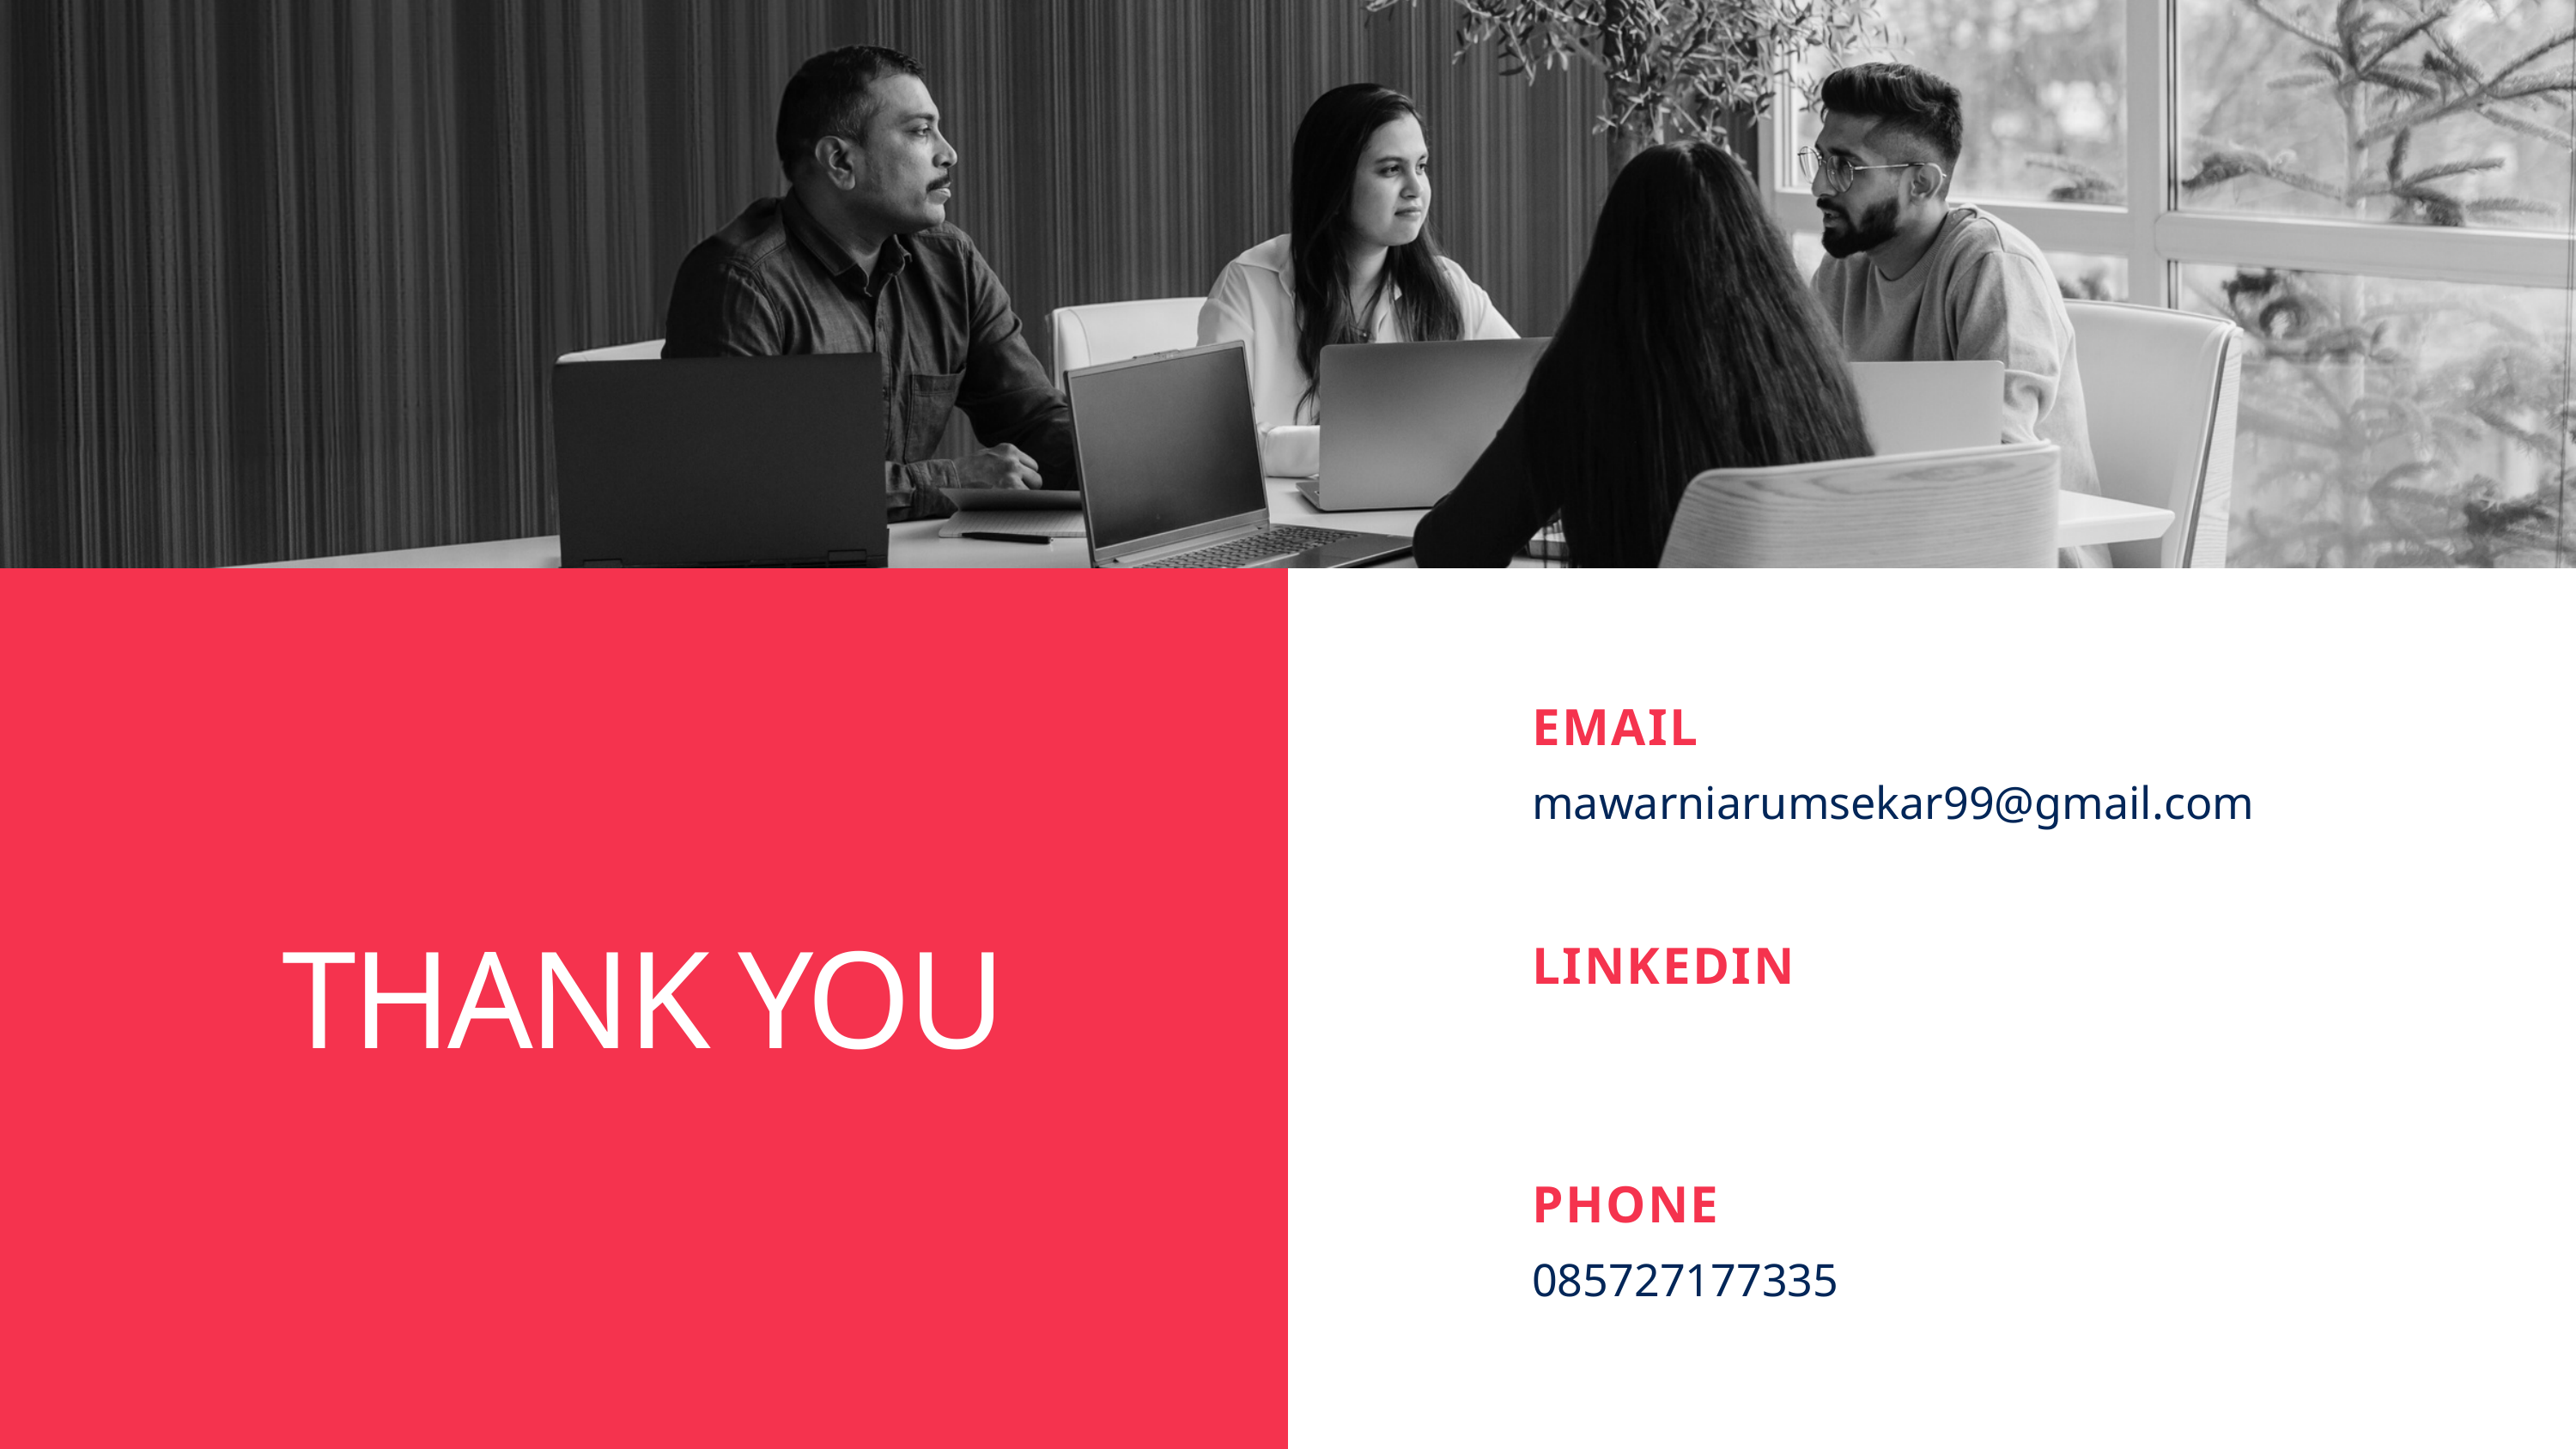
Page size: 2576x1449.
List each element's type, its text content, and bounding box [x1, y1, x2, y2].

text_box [0, 567, 1289, 1449]
text_box LINKEDIN [1532, 933, 2332, 994]
text_box 085727177335 [1532, 1242, 2332, 1306]
text_box EMAIL [1532, 695, 2332, 756]
text_box mawarniarumsekar99@gmail.com [1532, 766, 2332, 829]
text_box PHONE [1532, 1172, 2332, 1233]
text_box [0, 0, 2576, 568]
